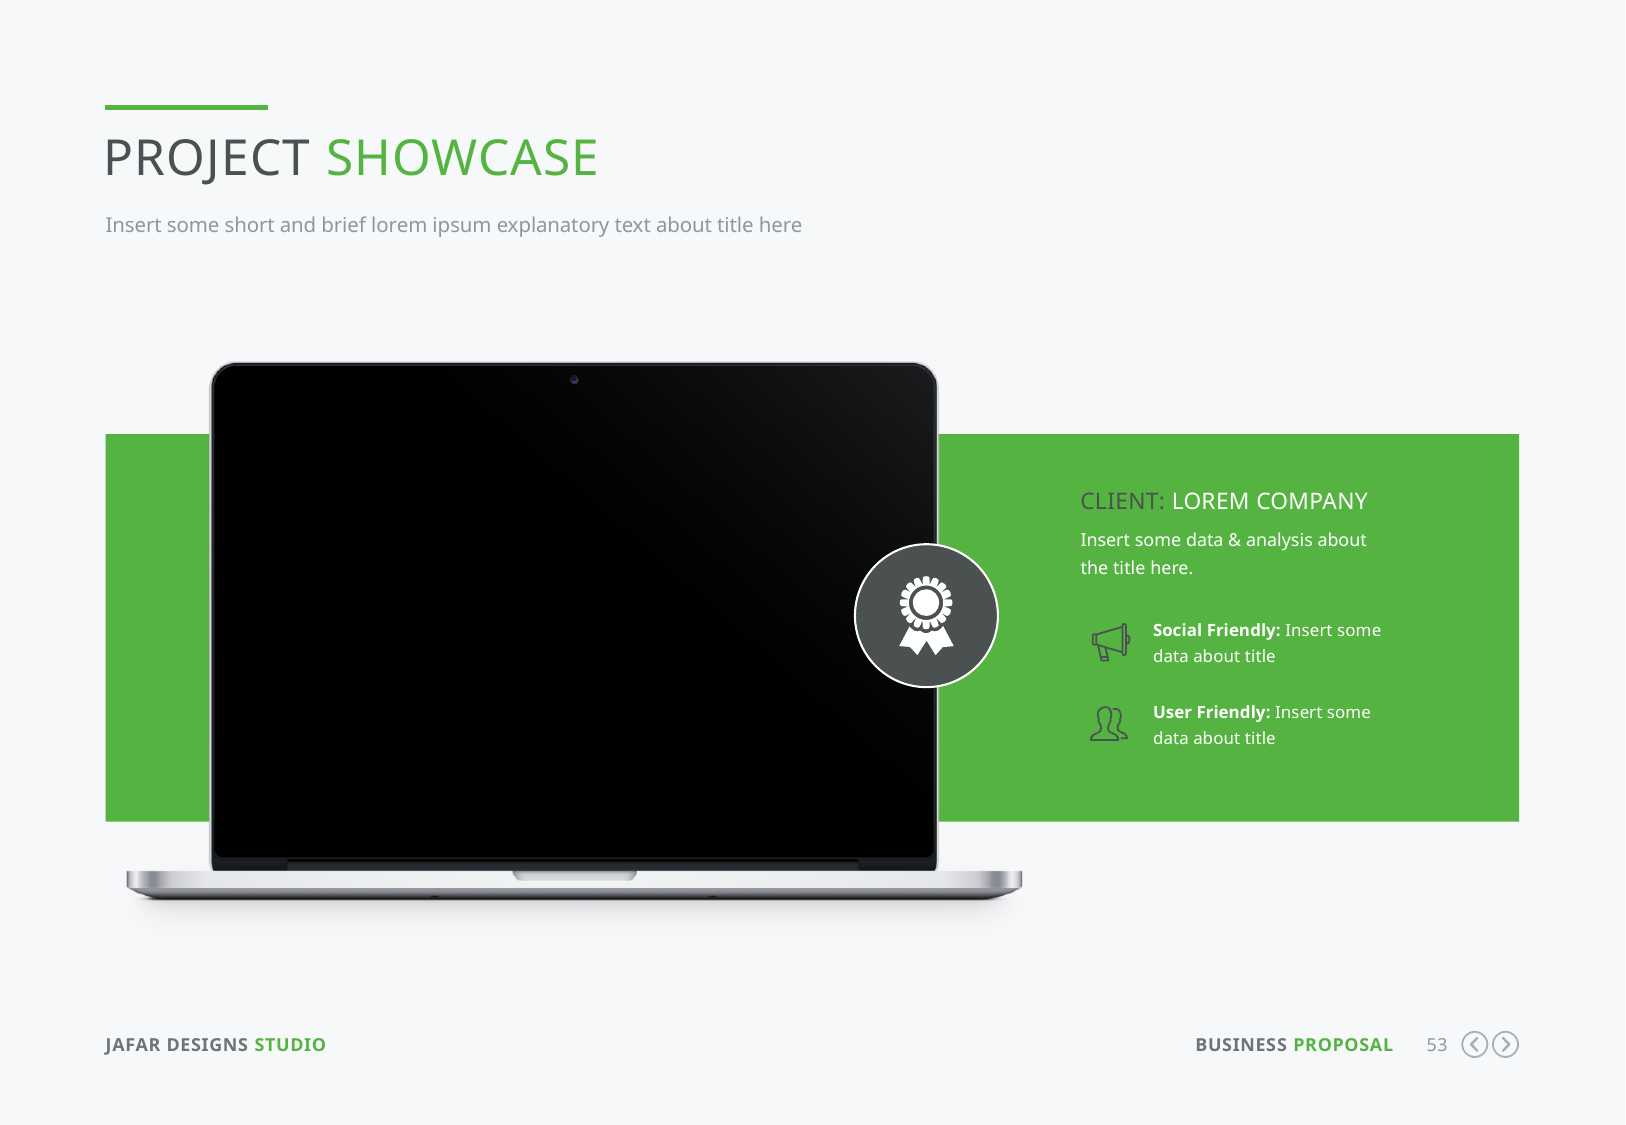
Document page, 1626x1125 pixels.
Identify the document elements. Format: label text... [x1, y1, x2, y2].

text_box [1091, 622, 1131, 662]
list Project Showcase [103, 125, 1518, 185]
list Insert some short and brief lorem ipsum explanatory text about title here [105, 209, 1519, 241]
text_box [1080, 475, 1389, 579]
text_box Social Friendly: Insert some data about title [1153, 613, 1388, 667]
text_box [854, 544, 998, 688]
text_box [1089, 706, 1128, 741]
text_box User Friendly: Insert some data about title [1153, 695, 1388, 748]
picture [102, 339, 1047, 938]
